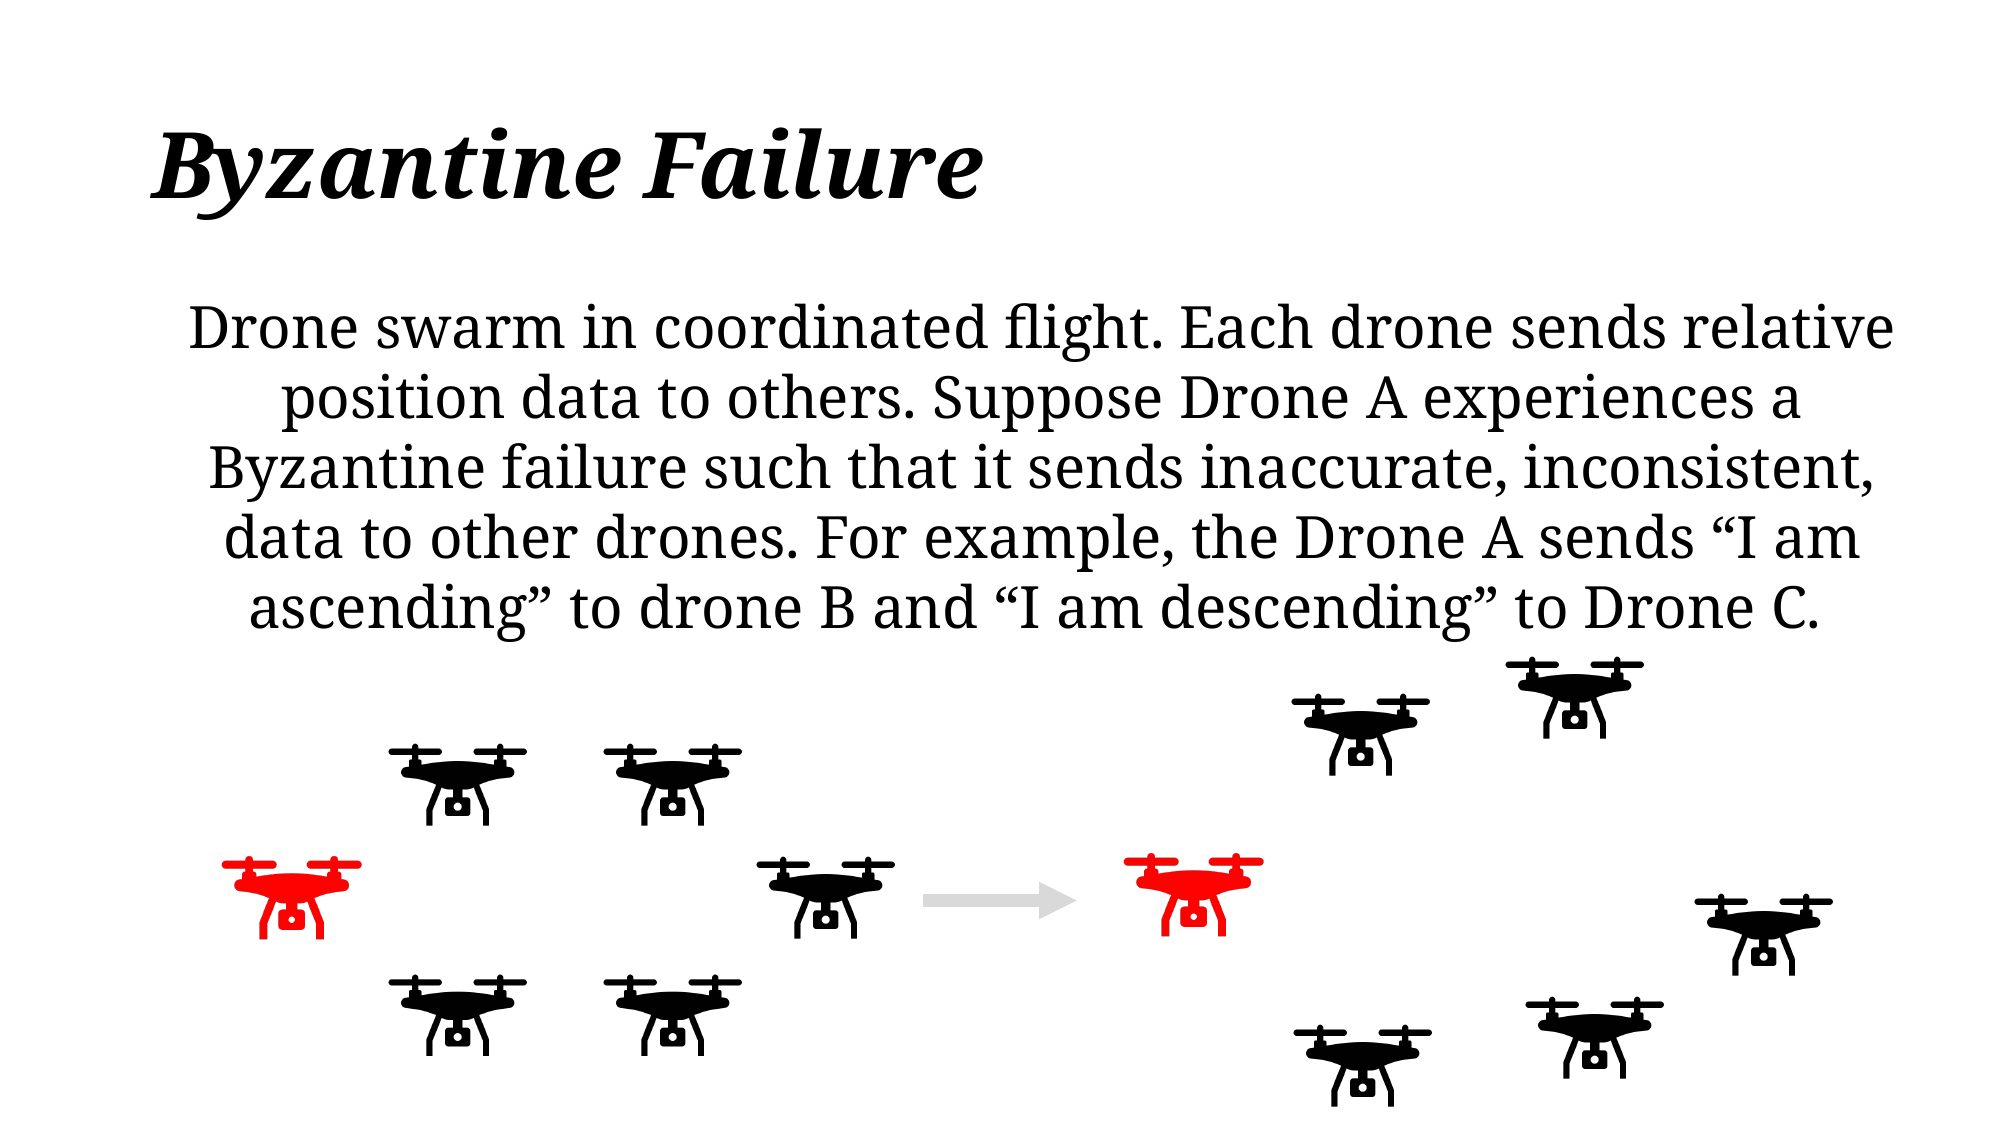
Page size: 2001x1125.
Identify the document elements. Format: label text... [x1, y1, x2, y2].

title Byzantine Failure [137, 59, 1863, 278]
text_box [1118, 622, 1839, 1125]
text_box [216, 709, 901, 1091]
text_box Drone swarm in coordinated flight. Each drone sends relative position data to others. Suppose Drone A experiences a Byzantine failure such that it sends inaccurate, inconsistent, data to other drones. For example, the Drone A sends “I am ascending” to drone B and “I am descending” to Drone C. [137, 282, 1948, 648]
